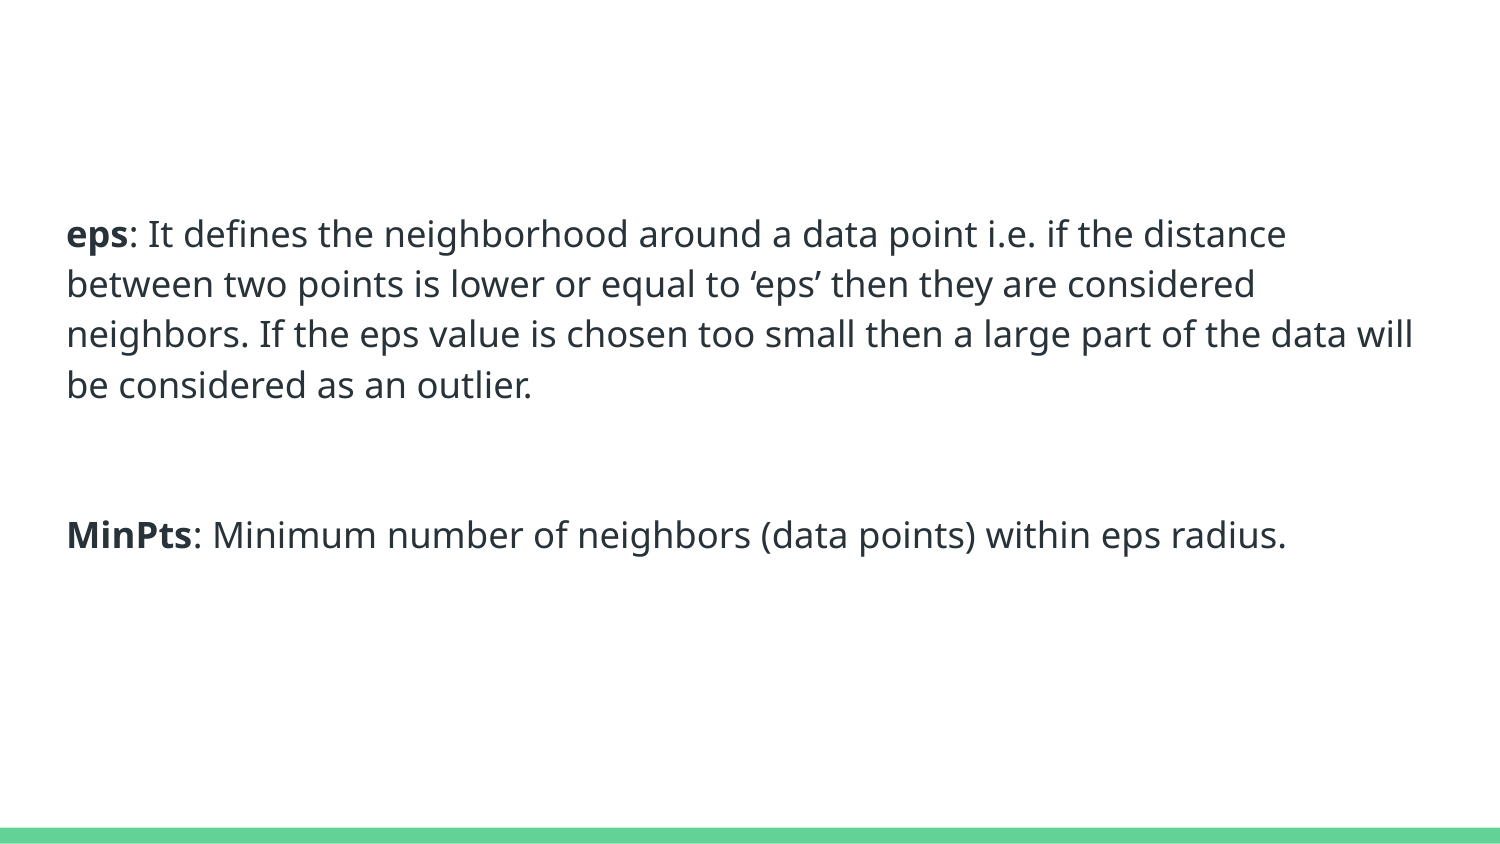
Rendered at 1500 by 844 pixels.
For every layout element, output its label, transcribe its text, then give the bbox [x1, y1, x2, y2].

list eps: It defines the neighborhood around a data point i.e. if the distance between two points is lower or equal to ‘eps’ then they are considered neighbors. If the eps value is chosen too small then a large part of the data will be considered as an outlier. MinPts: Minimum number of neighbors (data points) within eps radius. [51, 189, 1449, 750]
